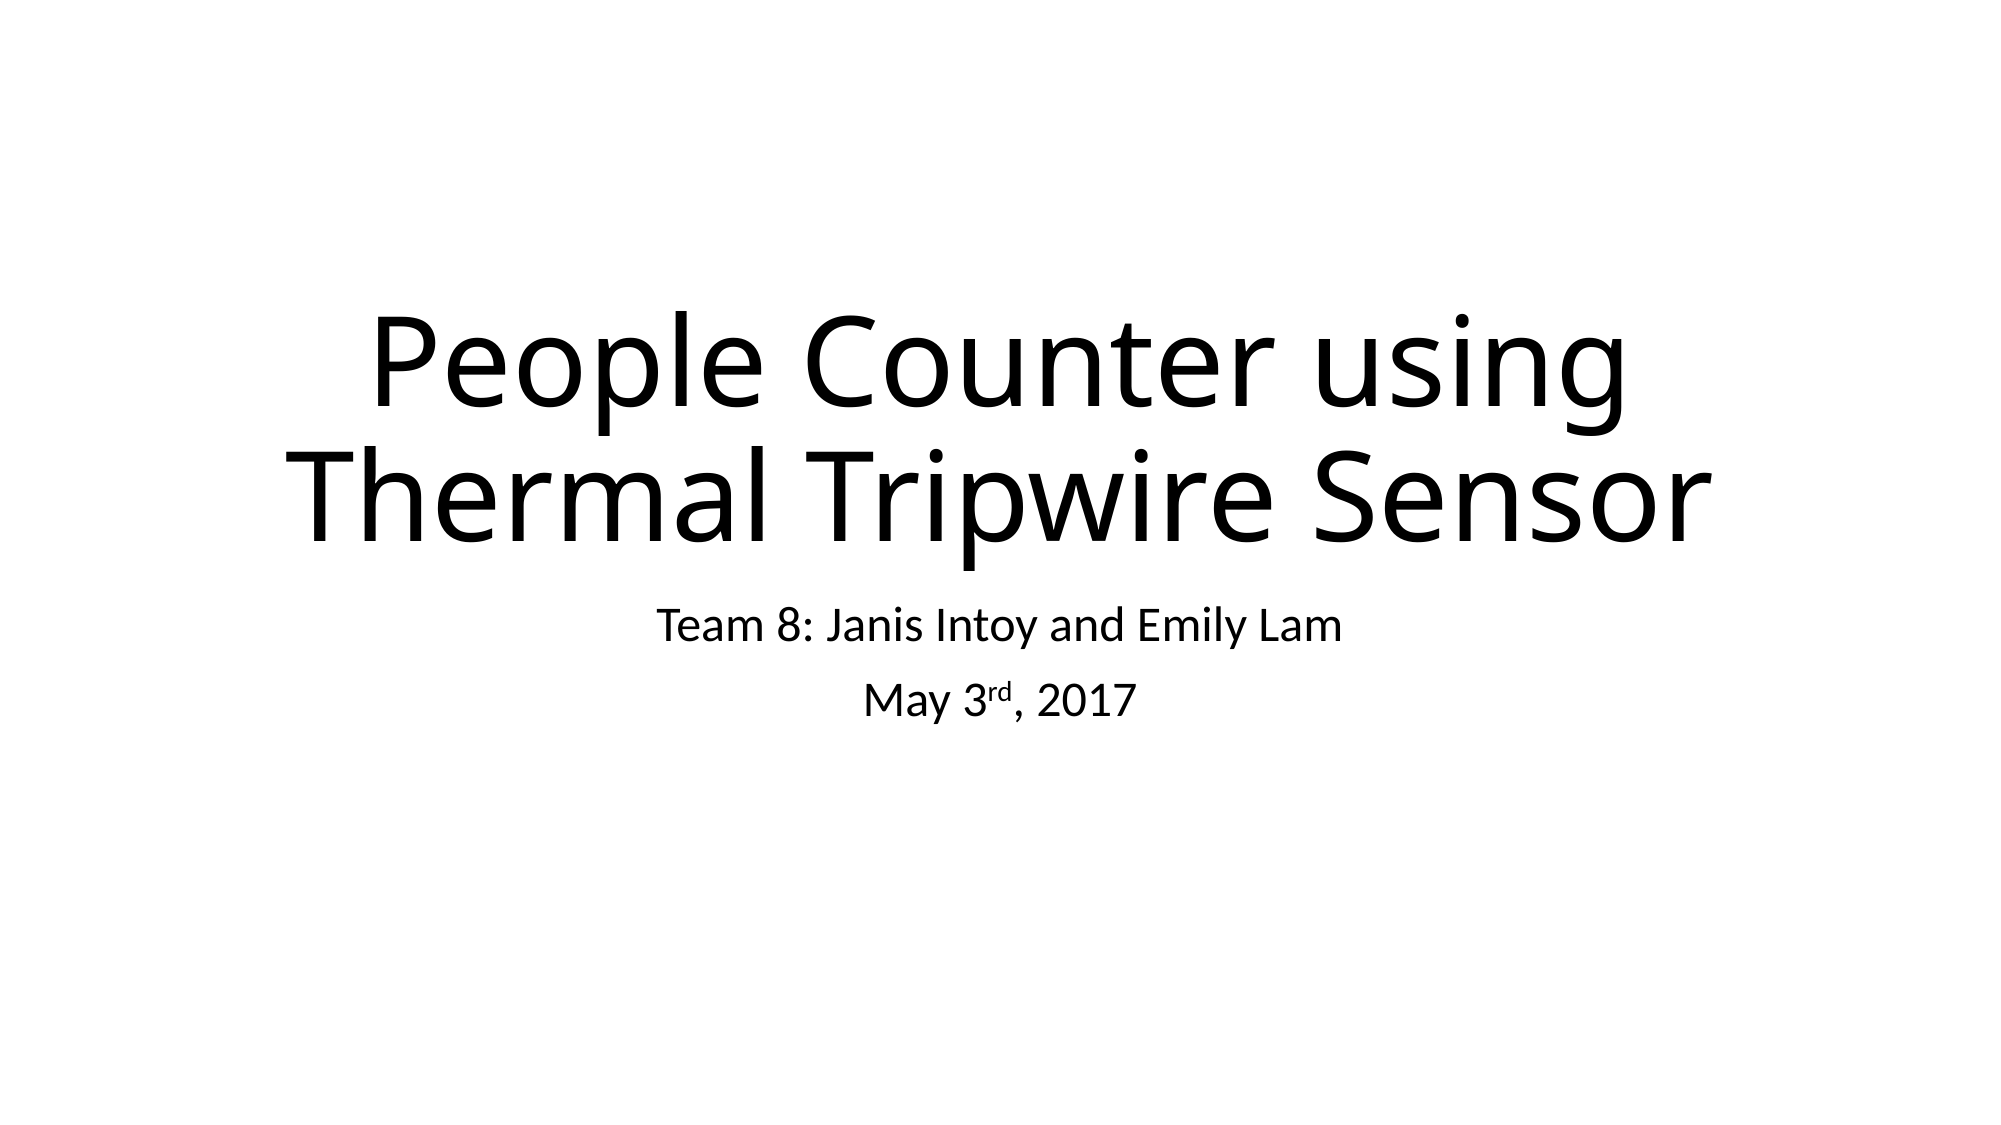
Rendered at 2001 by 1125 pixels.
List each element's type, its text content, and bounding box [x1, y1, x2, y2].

title People Counter using Thermal Tripwire Sensor [249, 184, 1750, 576]
subtitle Team 8: Janis Intoy and Emily Lam May 3rd, 2017 [249, 590, 1750, 863]
